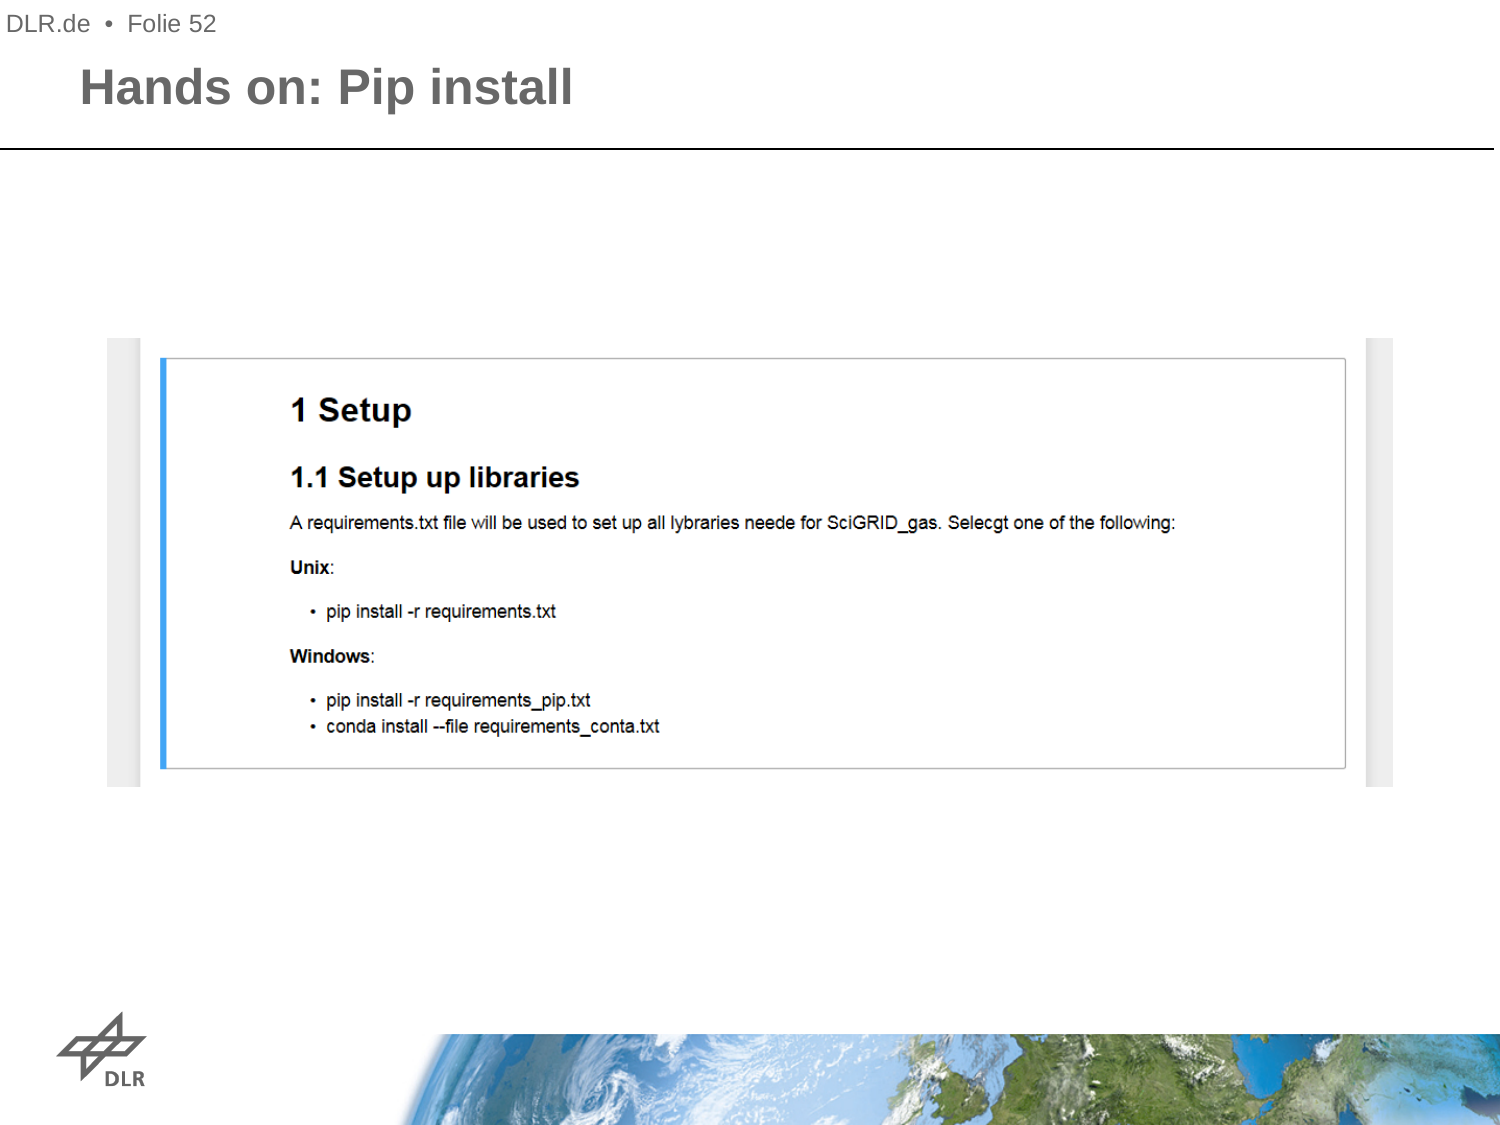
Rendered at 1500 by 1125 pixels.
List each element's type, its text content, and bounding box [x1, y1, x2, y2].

slide_number DLR.de • Folie 52 [5, 7, 263, 30]
picture [107, 338, 1393, 787]
picture [0, 1007, 1500, 1125]
text_box Hands on: Pip install [79, 54, 1421, 138]
